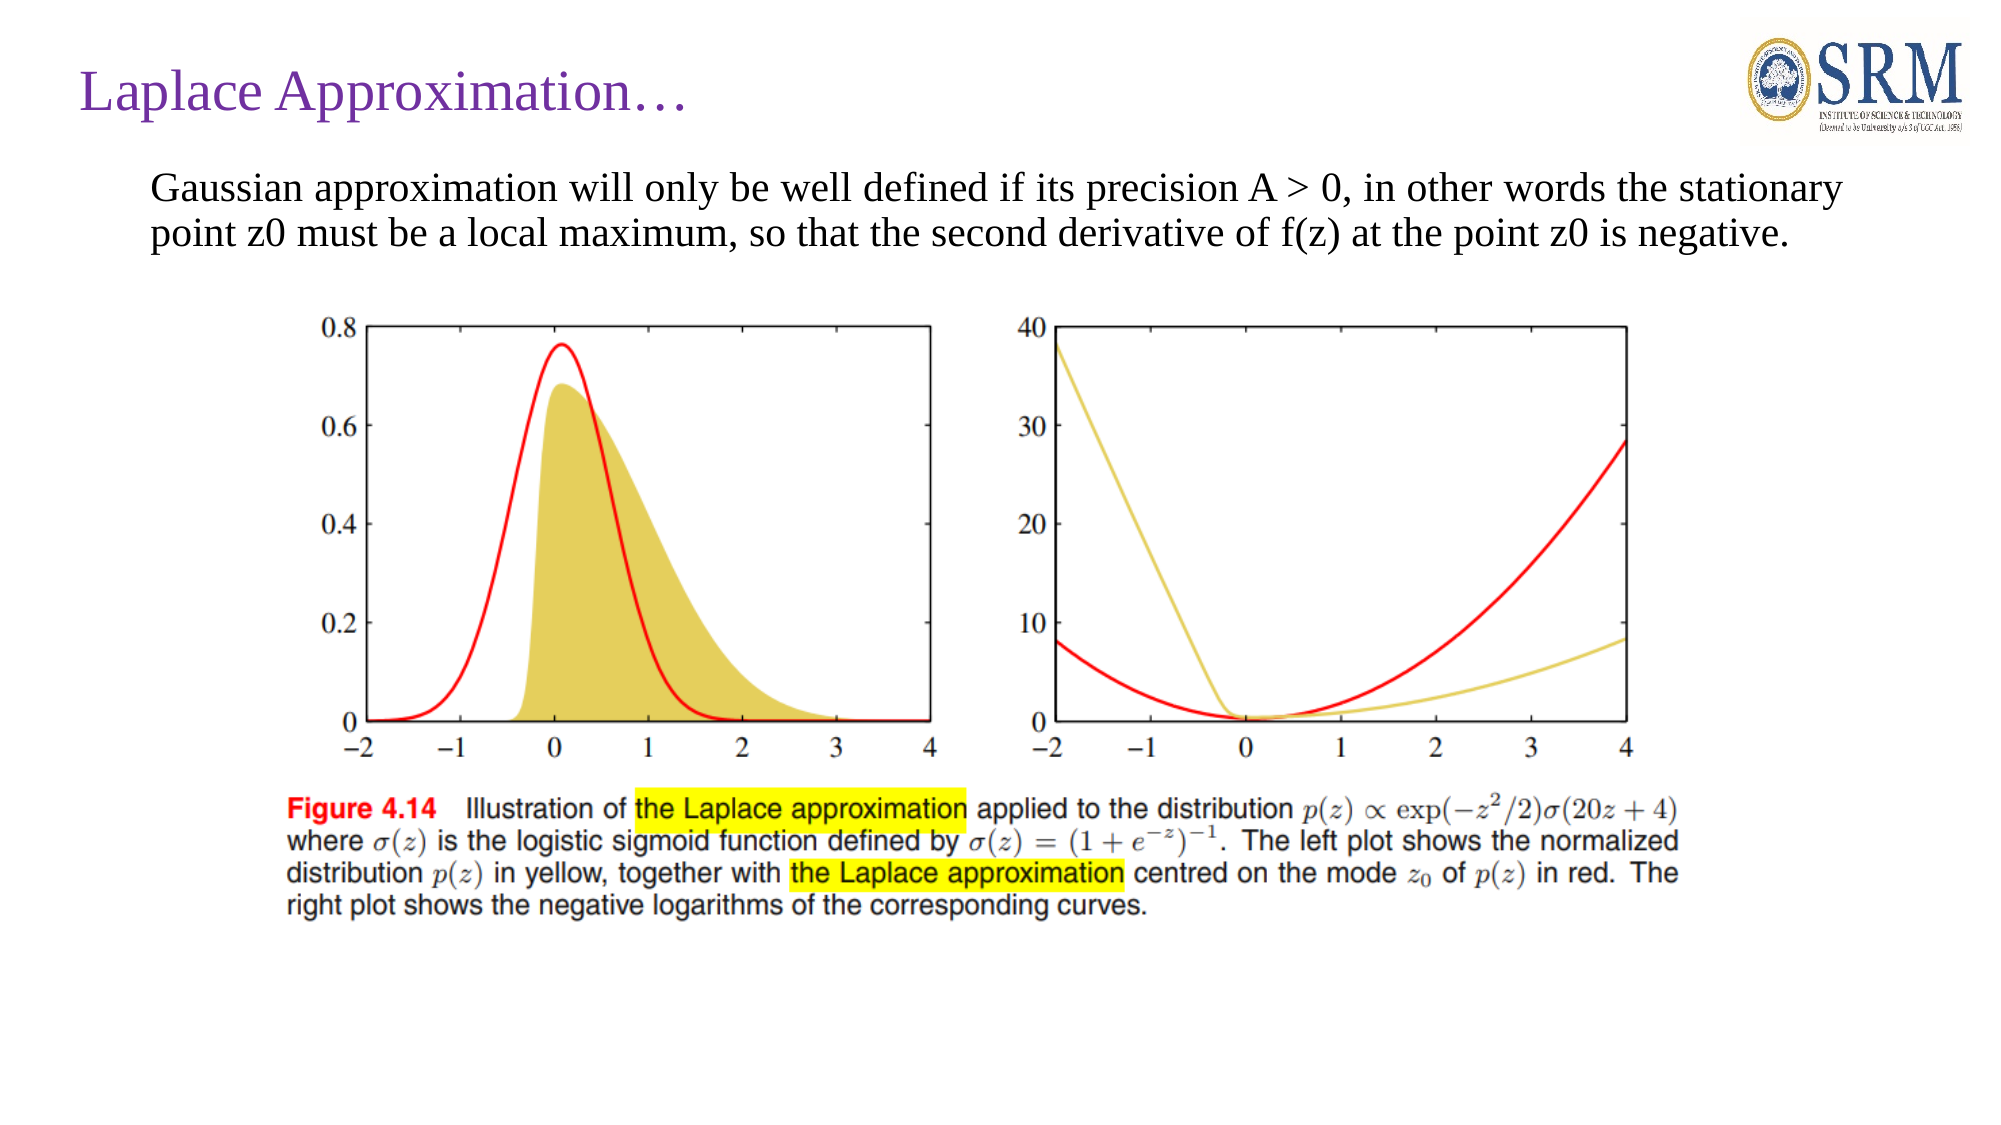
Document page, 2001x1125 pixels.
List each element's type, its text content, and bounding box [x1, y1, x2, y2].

text_box Laplace Approximation… [64, 44, 711, 130]
picture [1740, 17, 1970, 146]
picture [282, 298, 1685, 923]
list Gaussian approximation will only be well defined if its precision A > 0, in other words the stationary point z0 must be a local maximum, so that the second derivative of f(z) at the point z0 is negative. [135, 158, 1861, 1004]
